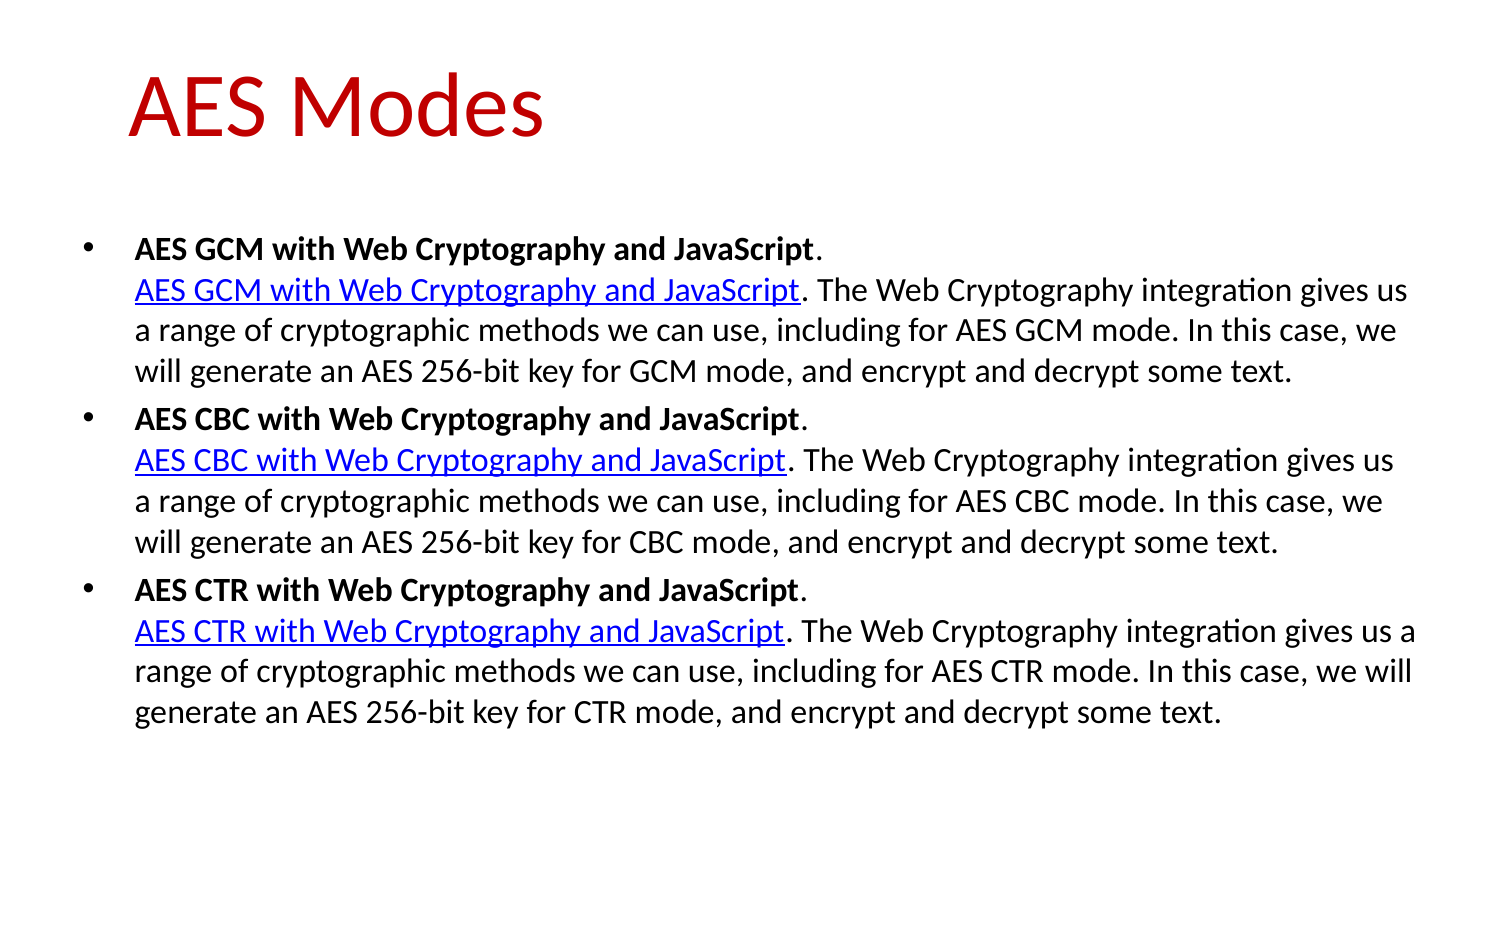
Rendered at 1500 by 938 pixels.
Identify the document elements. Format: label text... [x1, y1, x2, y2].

list AES GCM with Web Cryptography and JavaScript. AES GCM with Web Cryptography and JavaScript. The Web Cryptography integration gives us a range of cryptographic methods we can use, including for AES GCM mode. In this case, we will generate an AES 256-bit key for GCM mode, and encrypt and decrypt some text. AES CBC with Web Cryptography and JavaScript. AES CBC with Web Cryptography and JavaScript. The Web Cryptography integration gives us a range of cryptographic methods we can use, including for AES CBC mode. In this case, we will generate an AES 256-bit key for CBC mode, and encrypt and decrypt some text. AES CTR with Web Cryptography and JavaScript. AES CTR with Web Cryptography and JavaScript. The Web Cryptography integration gives us a range of cryptographic methods we can use, including for AES CTR mode. In this case, we will generate an AES 256-bit key for CTR mode, and encrypt and decrypt some text. [74, 218, 1426, 838]
text_box AES Modes [0, 21, 782, 178]
